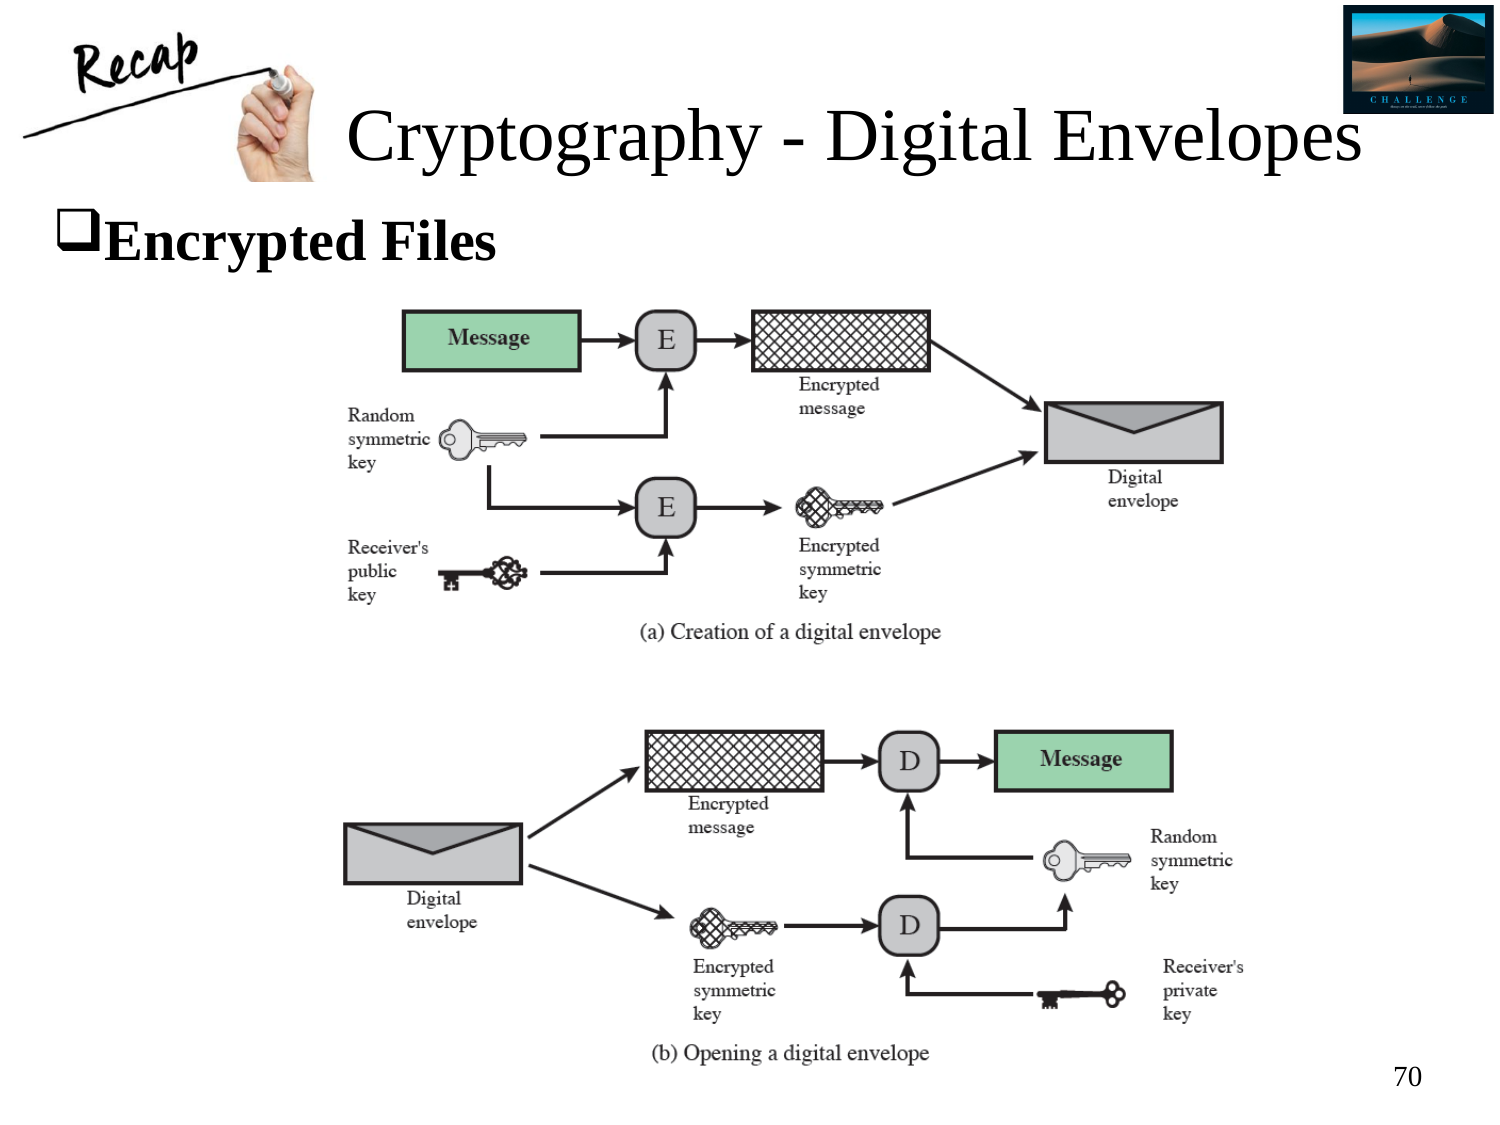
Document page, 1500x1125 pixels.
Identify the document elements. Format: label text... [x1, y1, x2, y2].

picture [306, 269, 1276, 1088]
text_box [1311, 1049, 1438, 1125]
text_box Encrypted Files [37, 174, 1475, 300]
picture [5, 14, 327, 183]
picture [1337, 5, 1500, 114]
title Cryptography - Digital Envelopes [330, 78, 1425, 174]
